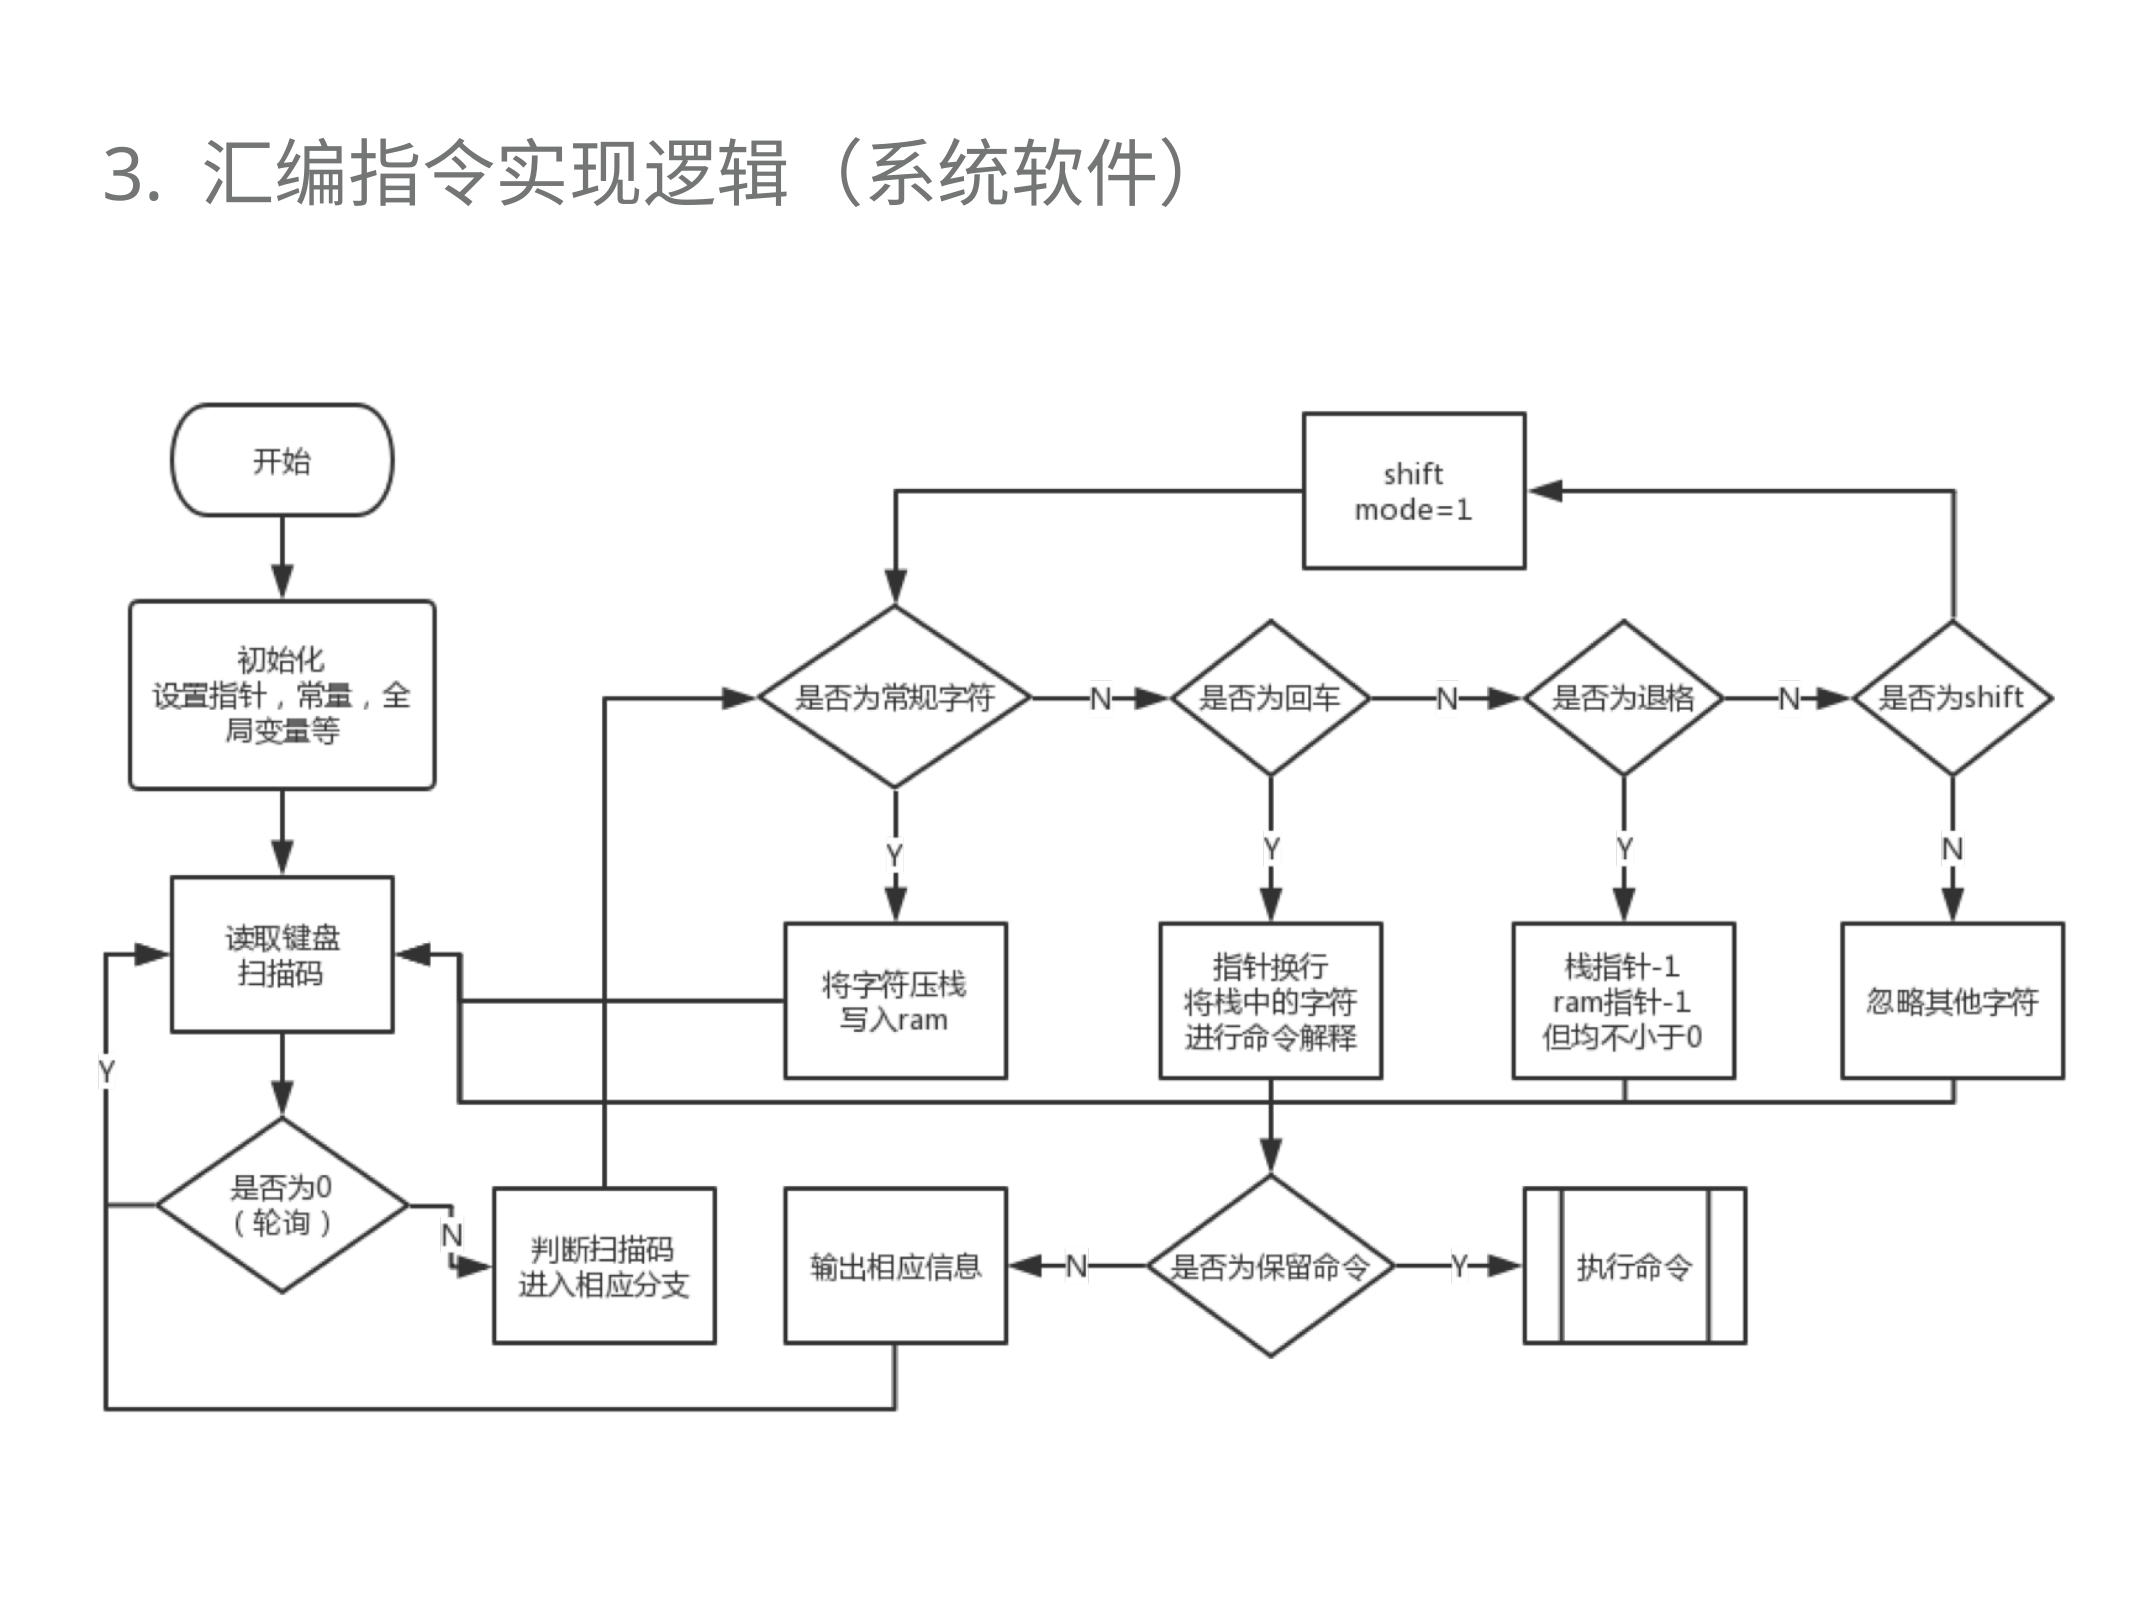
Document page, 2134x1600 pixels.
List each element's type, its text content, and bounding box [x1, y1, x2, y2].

title 3. 汇编指令实现逻辑（系统软件） [93, 118, 2041, 238]
picture [0, 298, 2134, 1481]
